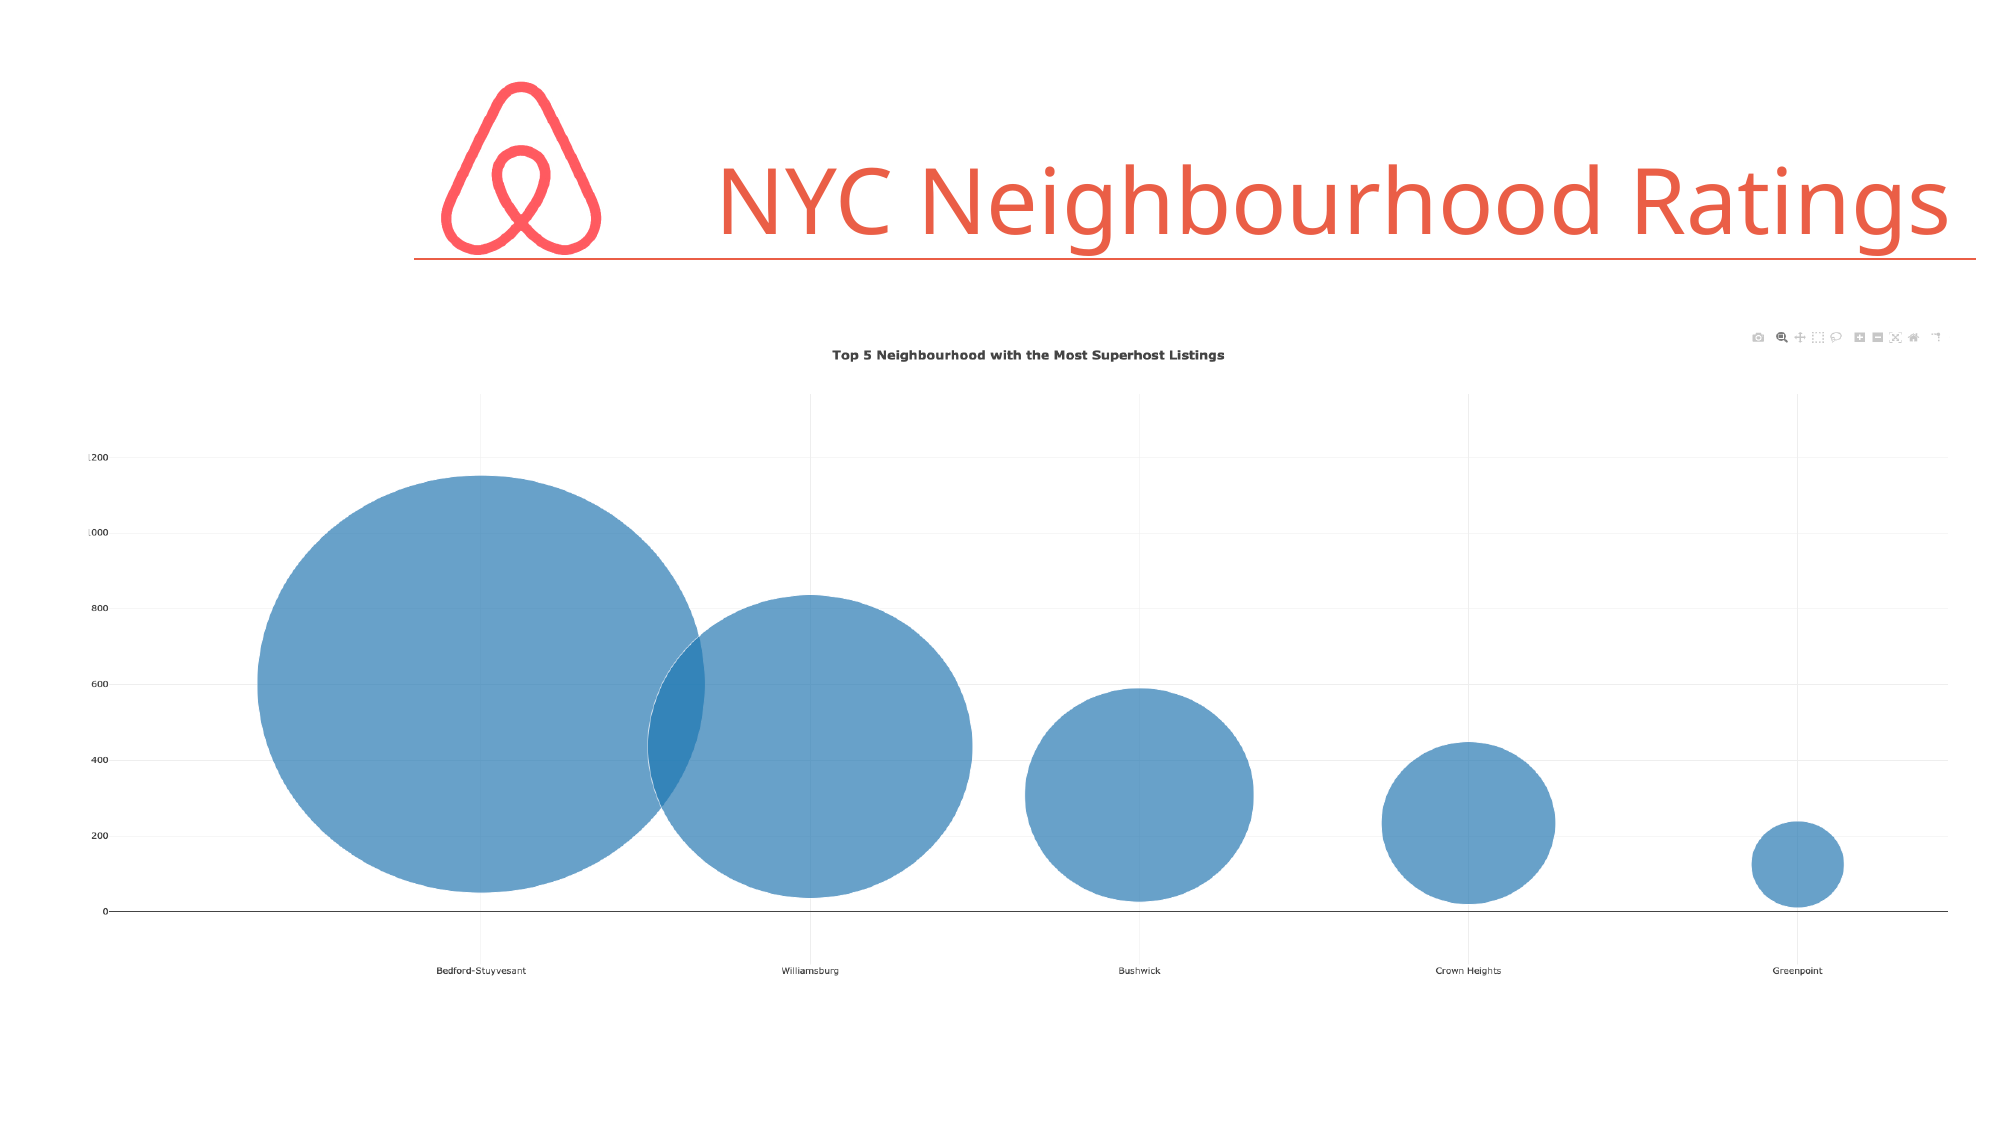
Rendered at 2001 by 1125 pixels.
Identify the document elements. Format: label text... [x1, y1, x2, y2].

title NYC Neighbourhood Ratings [701, 96, 2000, 314]
picture [88, 0, 1950, 982]
